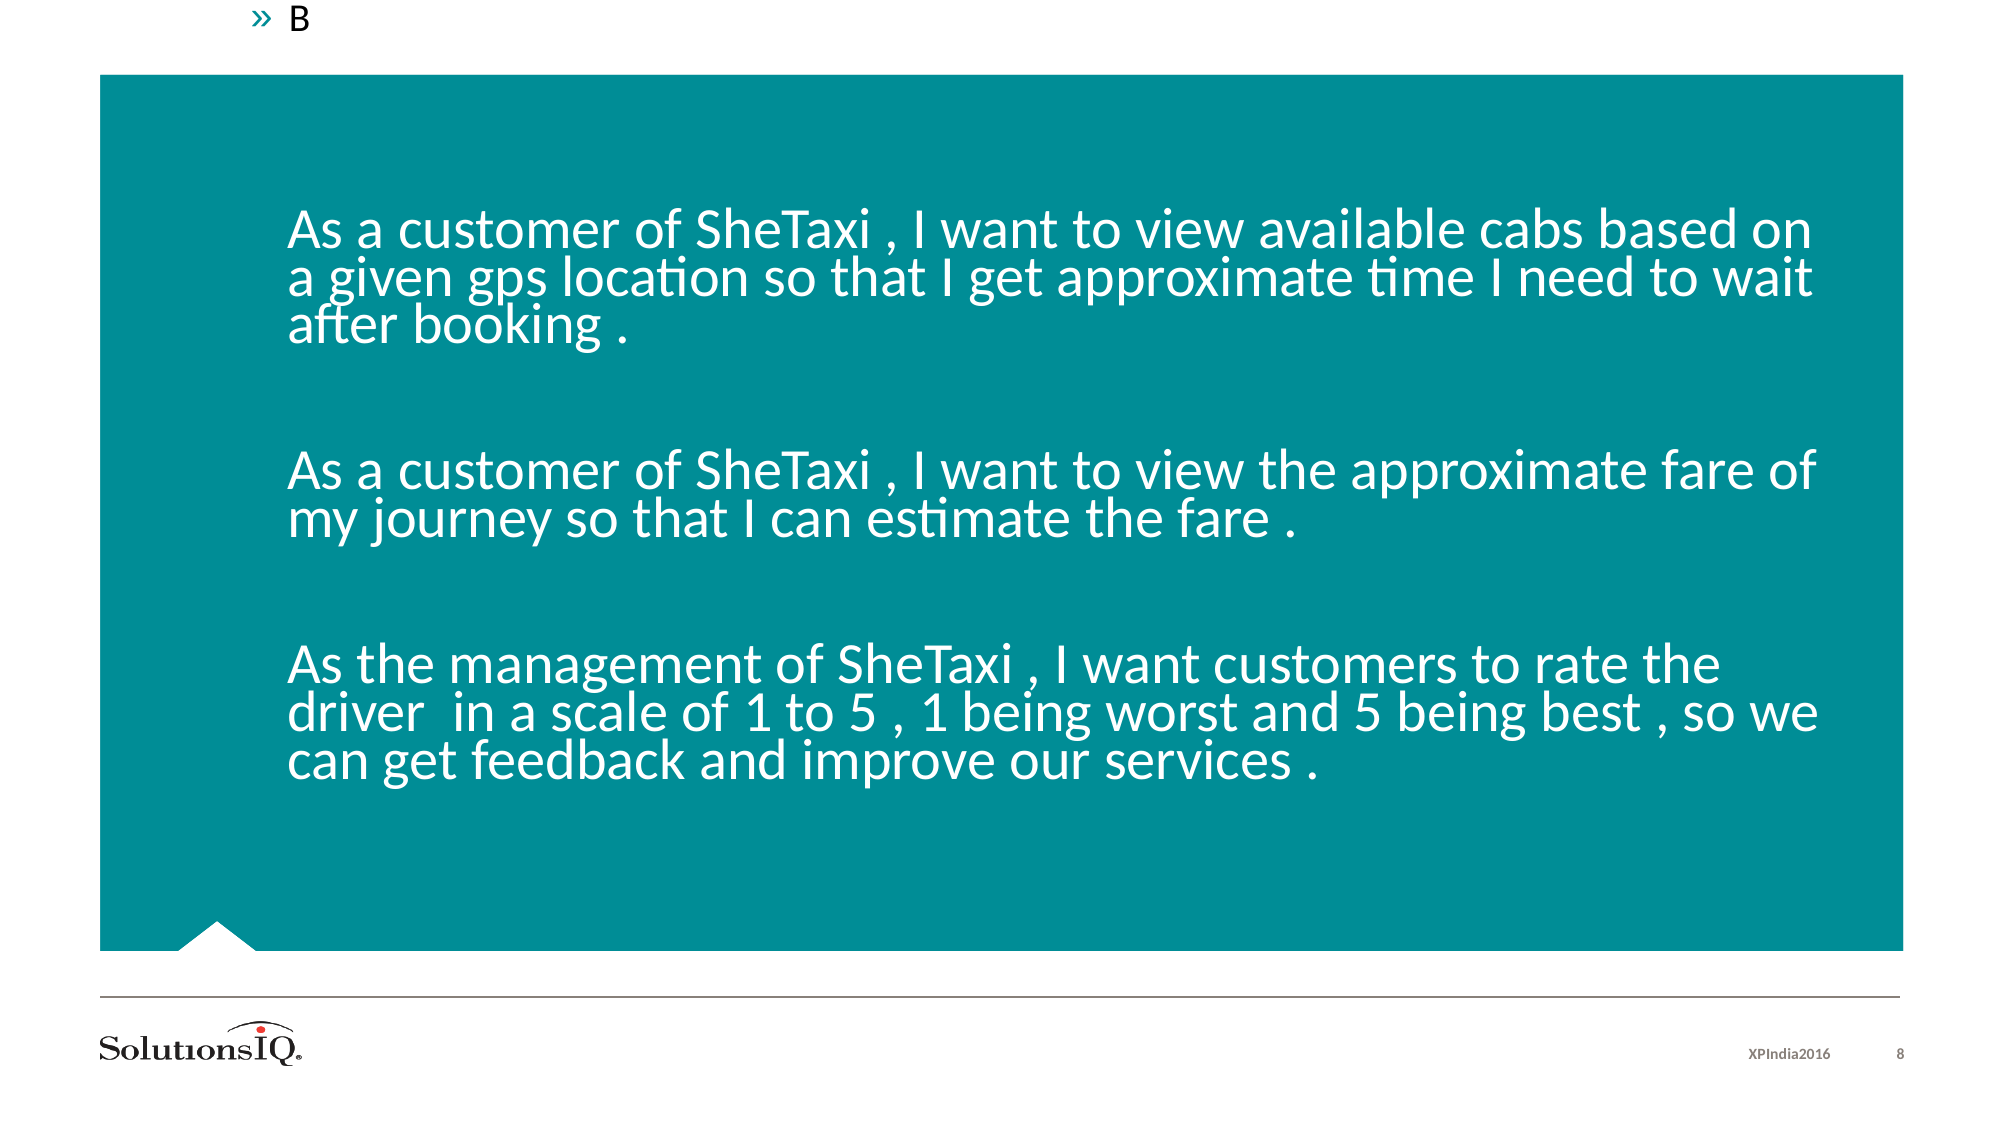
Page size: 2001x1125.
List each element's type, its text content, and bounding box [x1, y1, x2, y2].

list As a customer of SheTaxi , I want to view available cabs based on a given gps location so that I get approximate time I need to wait after booking . As a customer of SheTaxi , I want to view the approximate fare of my journey so that I can estimate the fare . As the management of SheTaxi , I want customers to rate the driver in a scale of 1 to 5 , 1 being worst and 5 being best , so we can get feedback and improve our services . [212, 170, 1830, 905]
slide_number 8 [1842, 1044, 1905, 1072]
text_box B [250, 0, 1590, 101]
picture [100, 1021, 303, 1066]
footer XPIndia2016 [1197, 1044, 1831, 1072]
